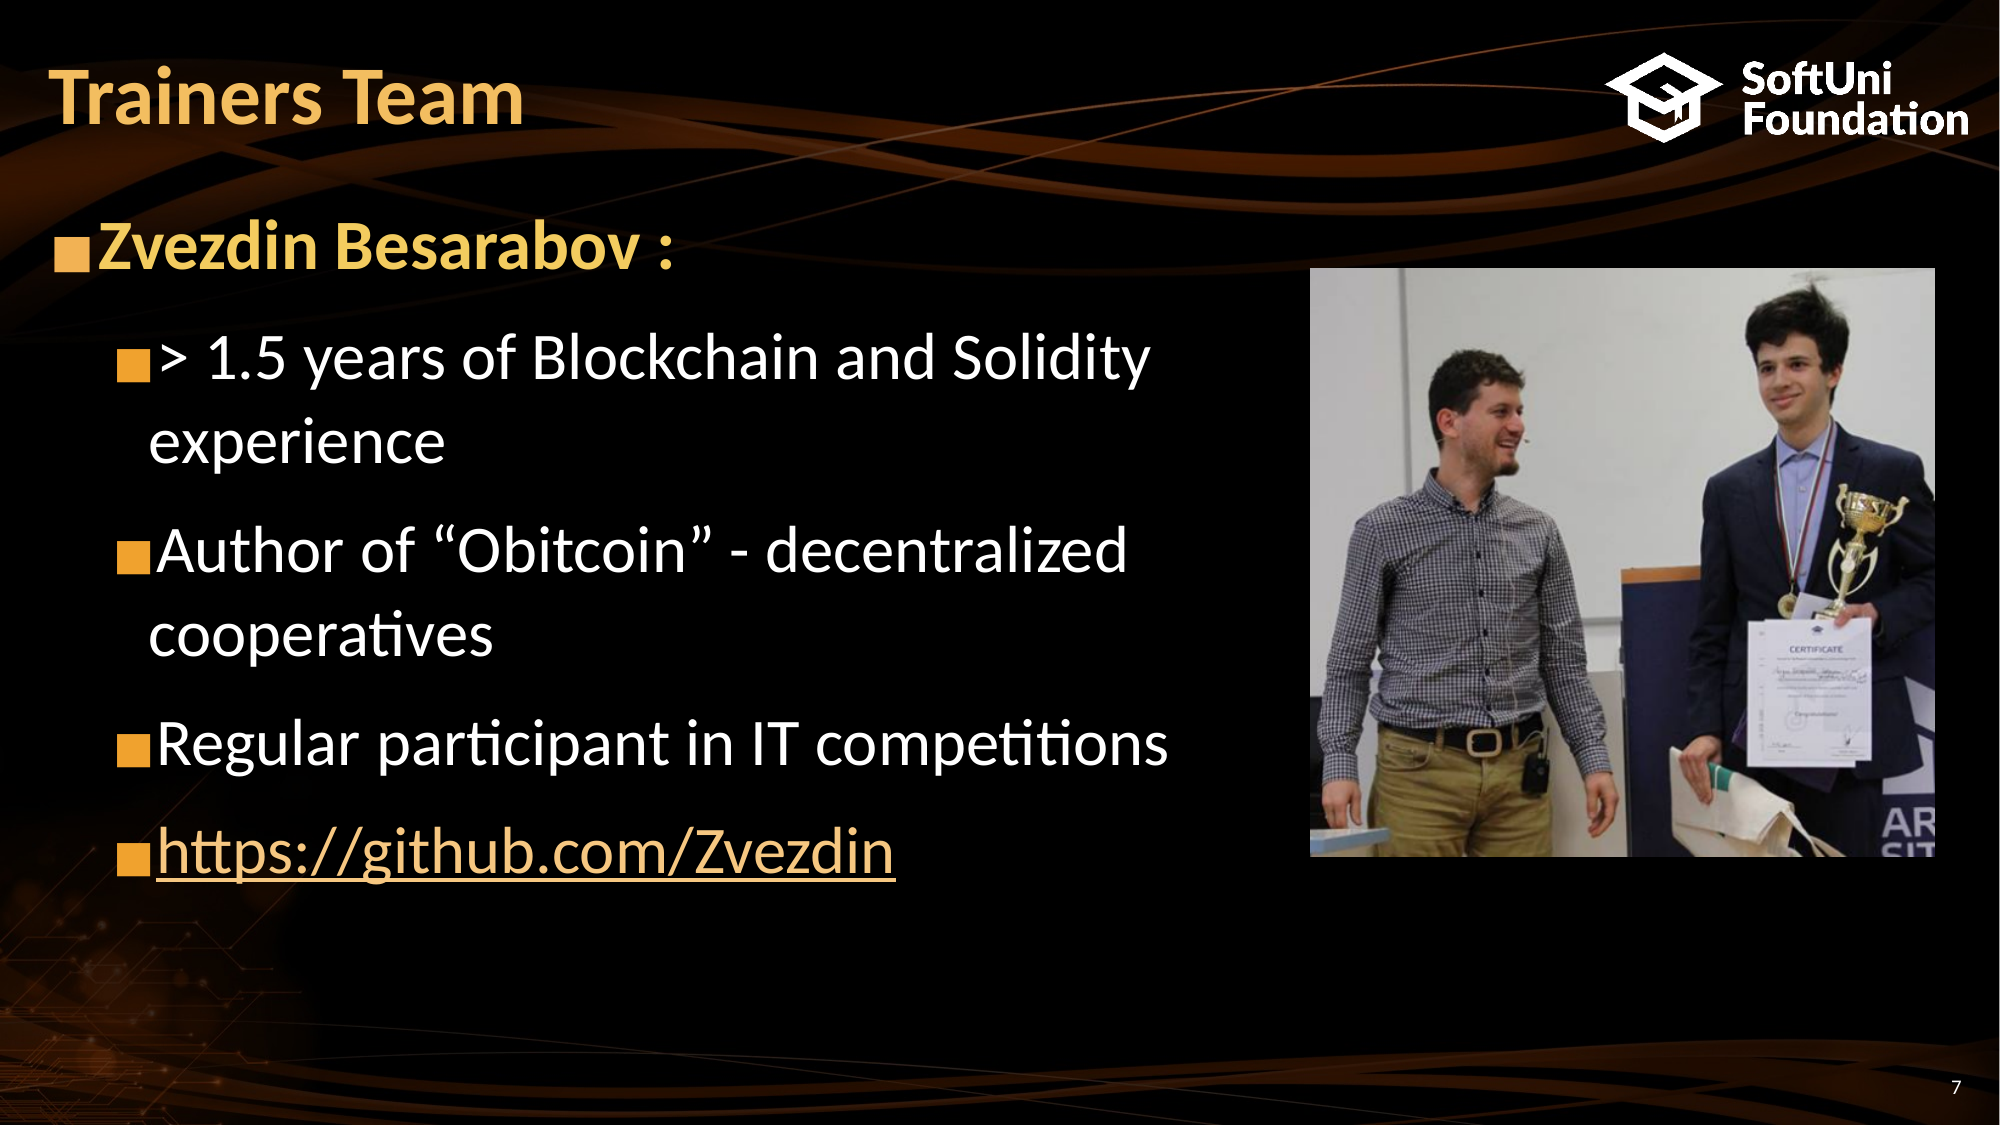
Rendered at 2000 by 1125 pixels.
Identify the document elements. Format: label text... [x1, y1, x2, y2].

list Zvezdin Besarabov : > 1.5 years of Blockchain and Solidity experience Author of “Obitcoin” - decentralized cooperatives Regular participant in IT competitions https://github.com/Zvezdin [31, 189, 1274, 1103]
title Trainers Team [30, 6, 1602, 189]
picture [0, 0, 2000, 1125]
slide_number 7 [1897, 1070, 1968, 1103]
